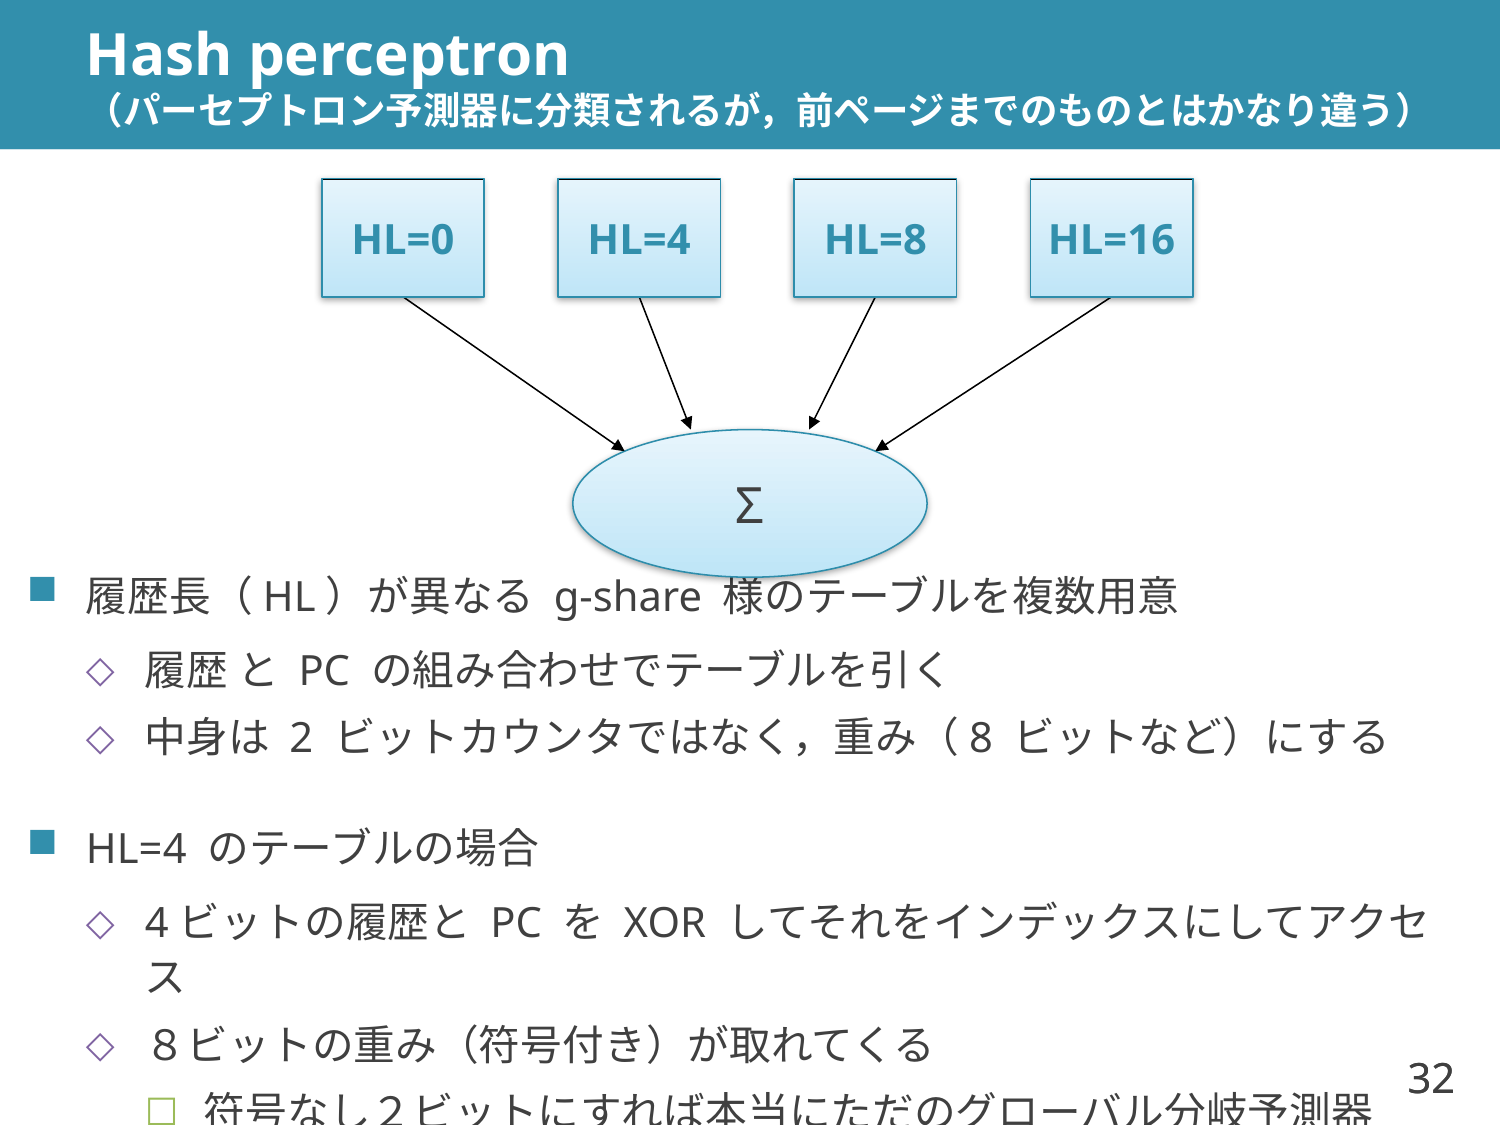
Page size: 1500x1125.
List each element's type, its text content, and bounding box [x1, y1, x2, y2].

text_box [874, 296, 1112, 452]
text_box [808, 296, 873, 430]
text_box Σ [572, 428, 928, 578]
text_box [639, 296, 692, 430]
text_box HL=8 [793, 178, 957, 298]
list 履歴長（HL）が異なる g-share 様のテーブルを複数用意 履歴 と PC の組み合わせでテーブルを引く 中身は 2 ビットカウンタではなく，重み（8 ビットなど）にする HL=4 のテーブルの場合 4ビットの履歴と PC を XOR してそれをインデックスにしてアクセス ８ビットの重み（符号付き）が取れてくる 符号なし２ビットにすれば本当にただのグローバル分岐予測器 [11, 621, 1459, 1080]
title Hash perceptron （パーセプトロン予測器に分類されるが，前ページまでのものとはかなり違う） [70, 0, 1500, 150]
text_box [402, 296, 625, 452]
text_box HL=16 [1030, 178, 1194, 298]
text_box HL=4 [557, 178, 721, 298]
text_box HL=0 [321, 178, 485, 298]
